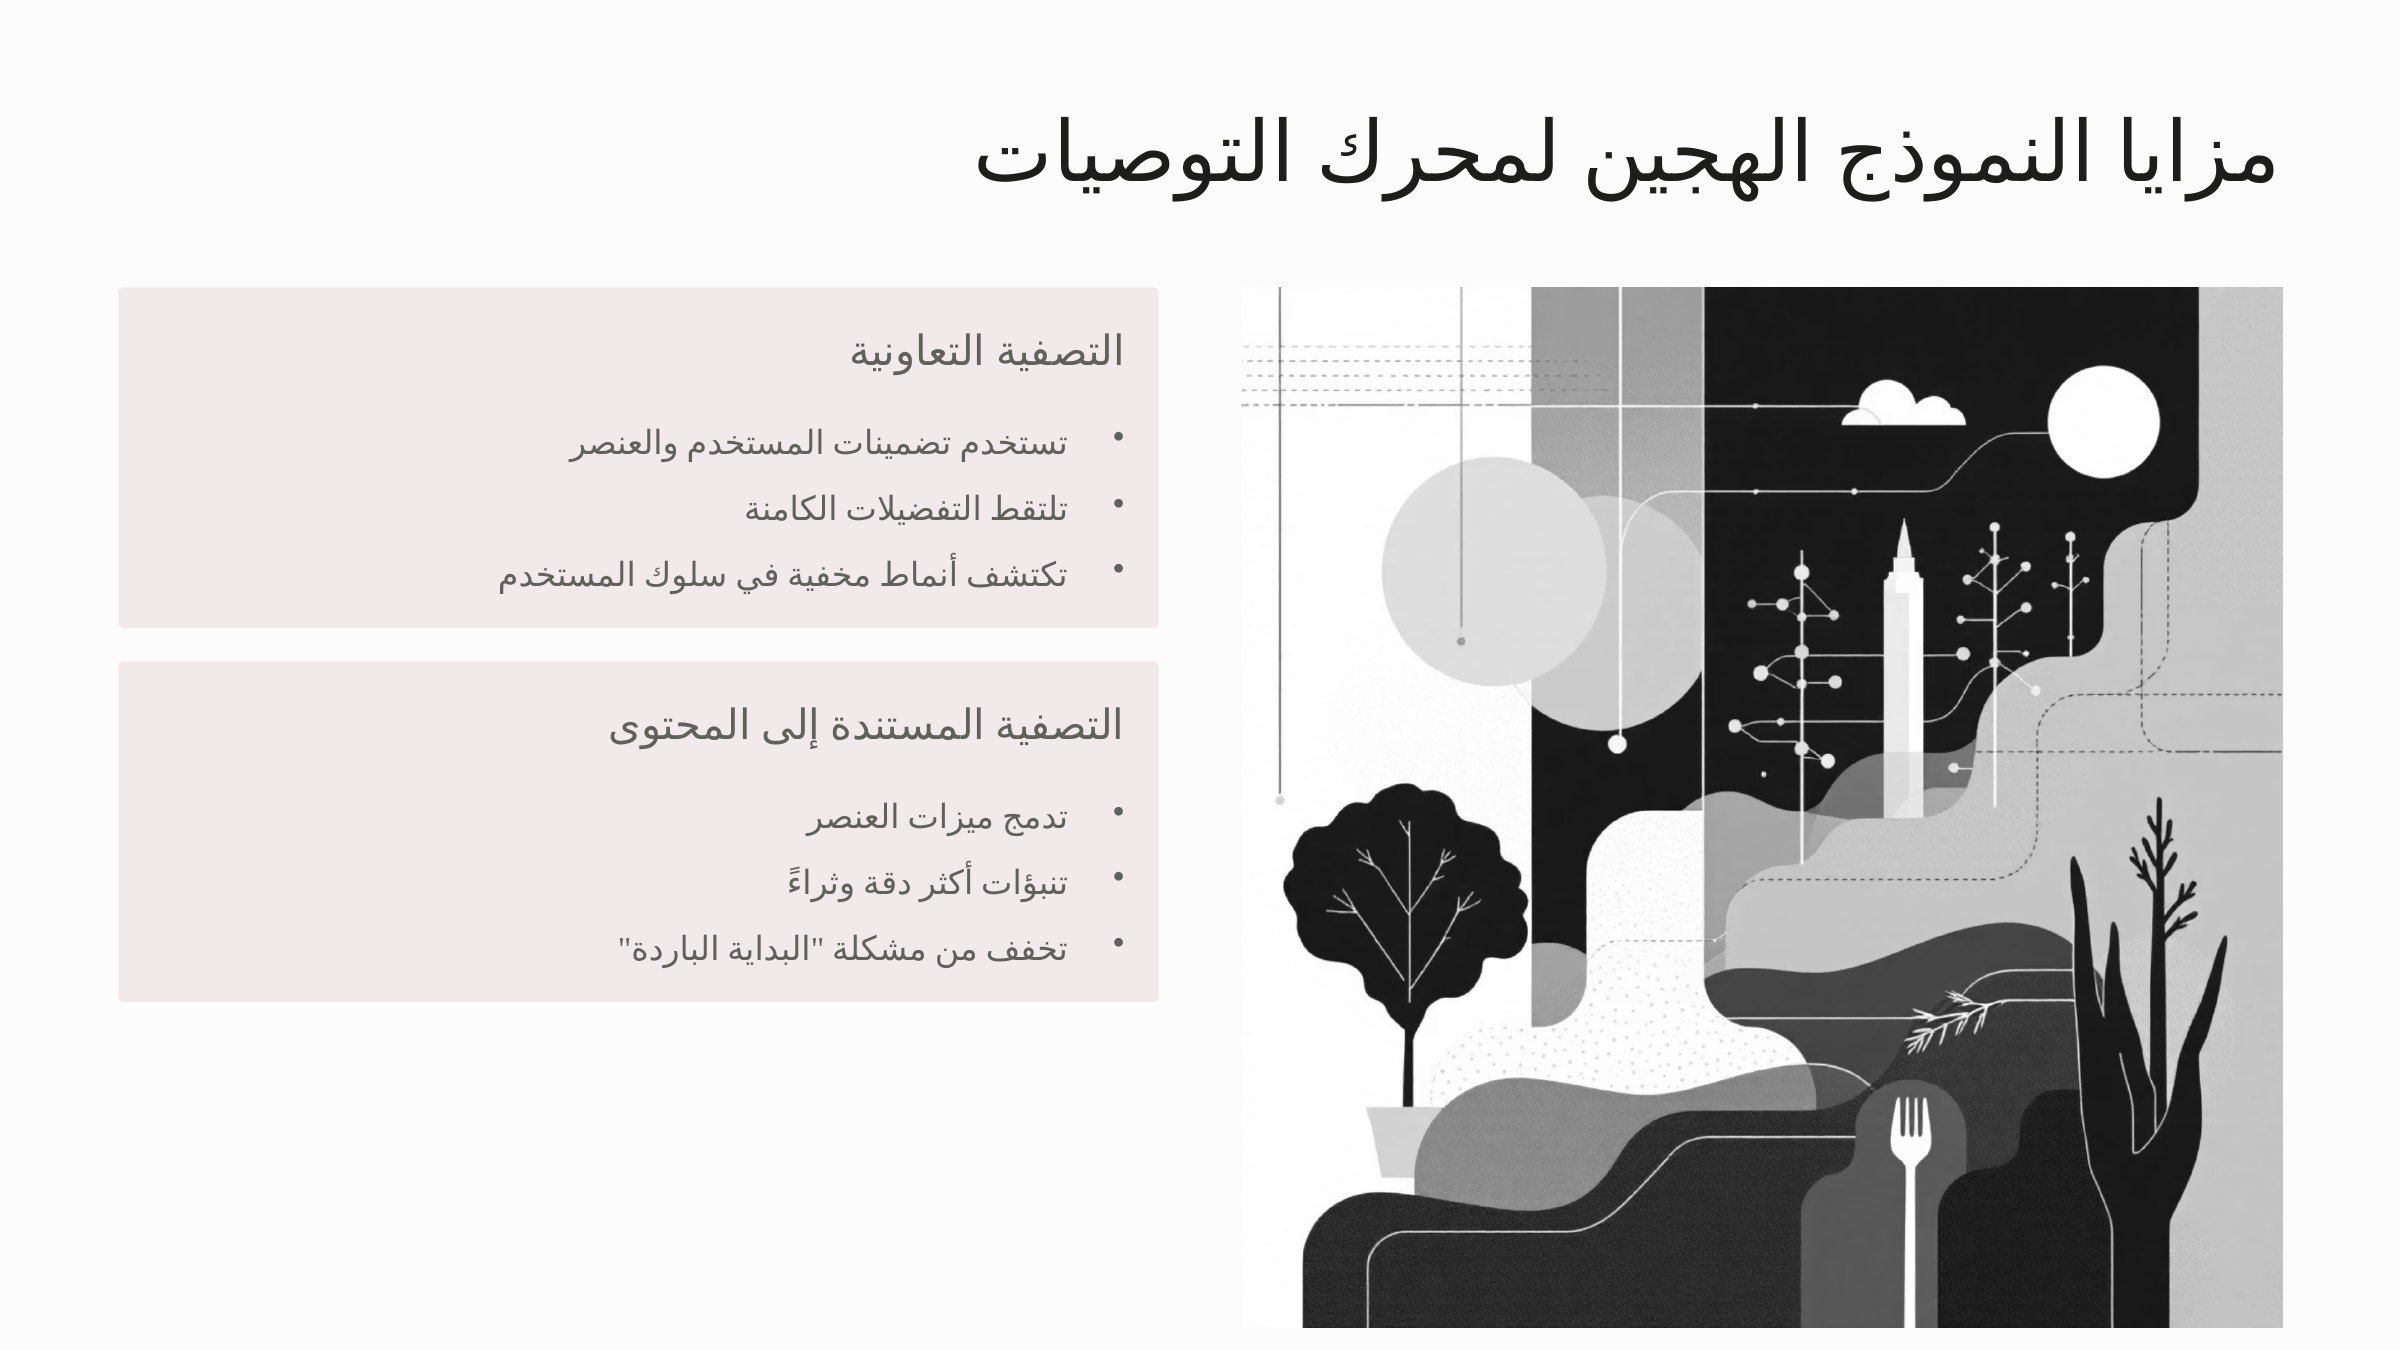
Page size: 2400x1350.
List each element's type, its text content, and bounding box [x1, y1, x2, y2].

text_box [118, 661, 1159, 1002]
text_box مزايا النموذج الهجين لمحرك التوصيات [1007, 92, 2282, 199]
text_box التصفية التعاونية [702, 321, 1125, 375]
text_box تلتقط التفضيلات الكامنة [152, 473, 1125, 528]
text_box تدمج ميزات العنصر [152, 782, 1125, 837]
text_box تخفف من مشكلة "البداية الباردة" [152, 913, 1125, 968]
text_box تكتشف أنماط مخفية في سلوك المستخدم [152, 539, 1125, 594]
text_box تنبؤات أكثر دقة وثراءً [152, 847, 1125, 903]
text_box التصفية المستندة إلى المحتوى [616, 695, 1125, 749]
picture [1242, 287, 2283, 1328]
text_box تستخدم تضمينات المستخدم والعنصر [152, 407, 1125, 462]
text_box [118, 287, 1159, 628]
